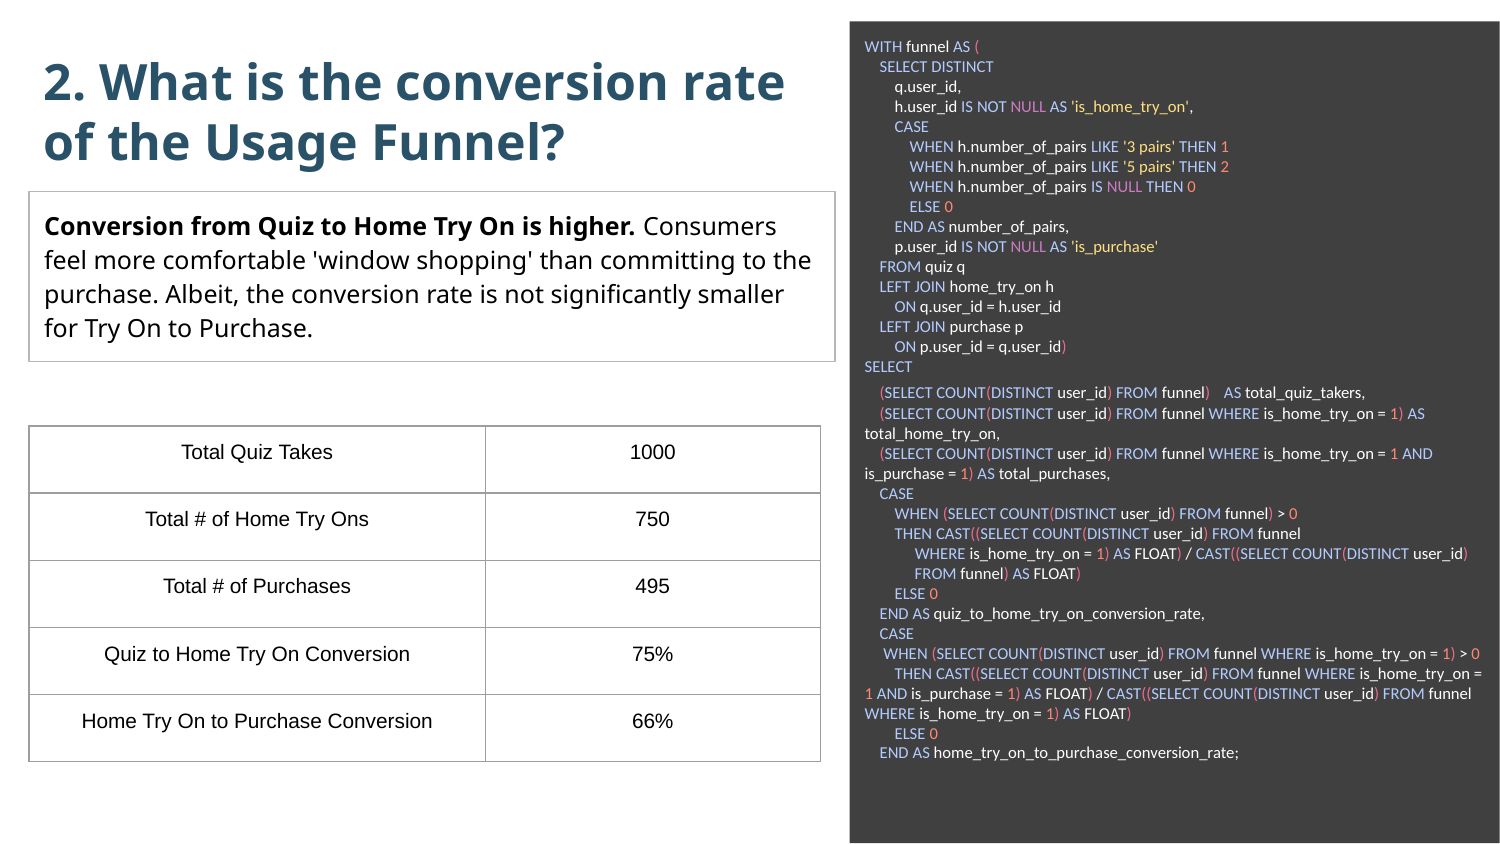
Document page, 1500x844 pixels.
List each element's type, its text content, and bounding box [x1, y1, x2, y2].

table_cell Total # of Home Try Ons [30, 494, 485, 560]
table_cell 75% [486, 628, 820, 694]
table_cell 750 [486, 494, 820, 560]
table_cell Home Try On to Purchase Conversion [30, 695, 485, 761]
table_header 1000 [486, 427, 820, 492]
table_cell Total # of Purchases [30, 561, 485, 627]
text_box WITH funnel AS ( SELECT DISTINCT q.user_id, h.user_id IS NOT NULL AS 'is_home_try_on', CASE WHEN h.number_of_pairs LIKE '3 pairs' THEN 1 WHEN h.number_of_pairs LIKE '5 pairs' THEN 2 WHEN h.number_of_pairs IS NULL THEN 0 ELSE 0 END AS number_of_pairs, p.user_id IS NOT NULL AS 'is_purchase' FROM quiz q LEFT JOIN home_try_on h ON q.user_id = h.user_id LEFT JOIN purchase p ON p.user_id = q.user_id) SELECT (SELECT COUNT(DISTINCT user_id) FROM funnel) AS total_quiz_takers, (SELECT COUNT(DISTINCT user_id) FROM funnel WHERE is_home_try_on = 1) AS total_home_try_on, (SELECT COUNT(DISTINCT user_id) FROM funnel WHERE is_home_try_on = 1 AND is_purchase = 1) AS total_purchases, CASE WHEN (SELECT COUNT(DISTINCT user_id) FROM funnel) > 0 THEN CAST((SELECT COUNT(DISTINCT user_id) FROM funnel WHERE is_home_try_on = 1) AS FLOAT) / CAST((SELECT COUNT(DISTINCT user_id) FROM funnel) AS FLOAT) ELSE 0 END AS quiz_to_home_try_on_conversion_rate, CASE WHEN (SELECT COUNT(DISTINCT user_id) FROM funnel WHERE is_home_try_on = 1) > 0 THEN CAST((SELECT COUNT(DISTINCT user_id) FROM funnel WHERE is_home_try_on = 1 AND is_purchase = 1) AS FLOAT) / CAST((SELECT COUNT(DISTINCT user_id) FROM funnel WHERE is_home_try_on = 1) AS FLOAT) ELSE 0 END AS home_try_on_to_purchase_conversion_rate; [849, 21, 1500, 844]
table_header Total Quiz Takes [30, 427, 485, 492]
table_cell 495 [486, 561, 820, 627]
text_box Conversion from Quiz to Home Try On is higher. Consumers feel more comfortable 'window shopping' than committing to the purchase. Albeit, the conversion rate is not significantly smaller for Try On to Purchase. [29, 191, 835, 362]
text_box 2. What is the conversion rate of the Usage Funnel? [28, 48, 836, 186]
table_cell 66% [486, 695, 820, 761]
table_cell Quiz to Home Try On Conversion [30, 628, 485, 694]
